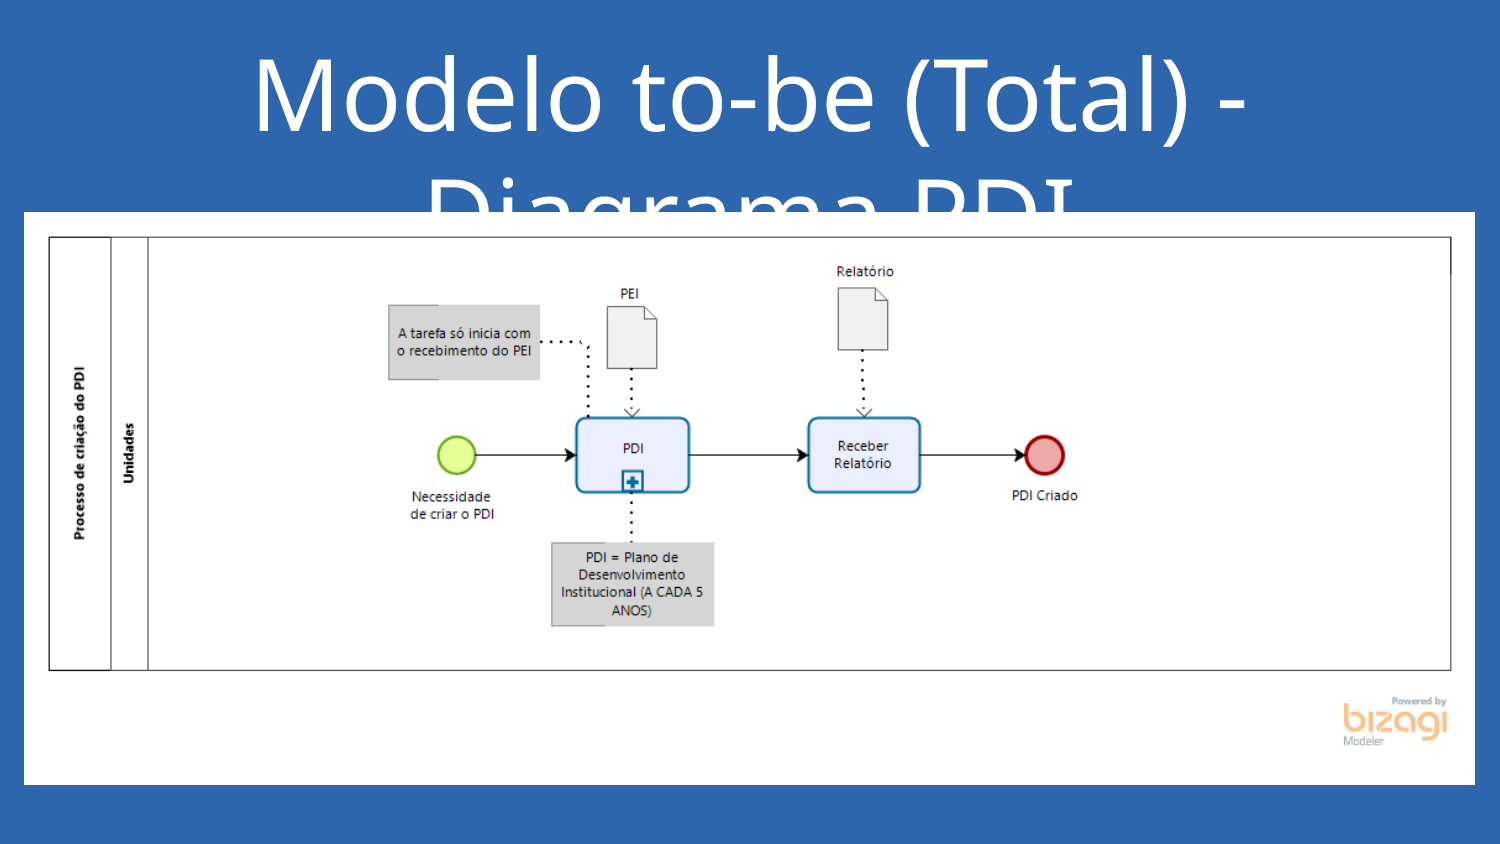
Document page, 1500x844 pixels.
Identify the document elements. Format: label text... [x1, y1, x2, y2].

text_box Modelo to-be (Total) - Diagrama PDI [0, 16, 1500, 147]
picture [24, 212, 1476, 785]
